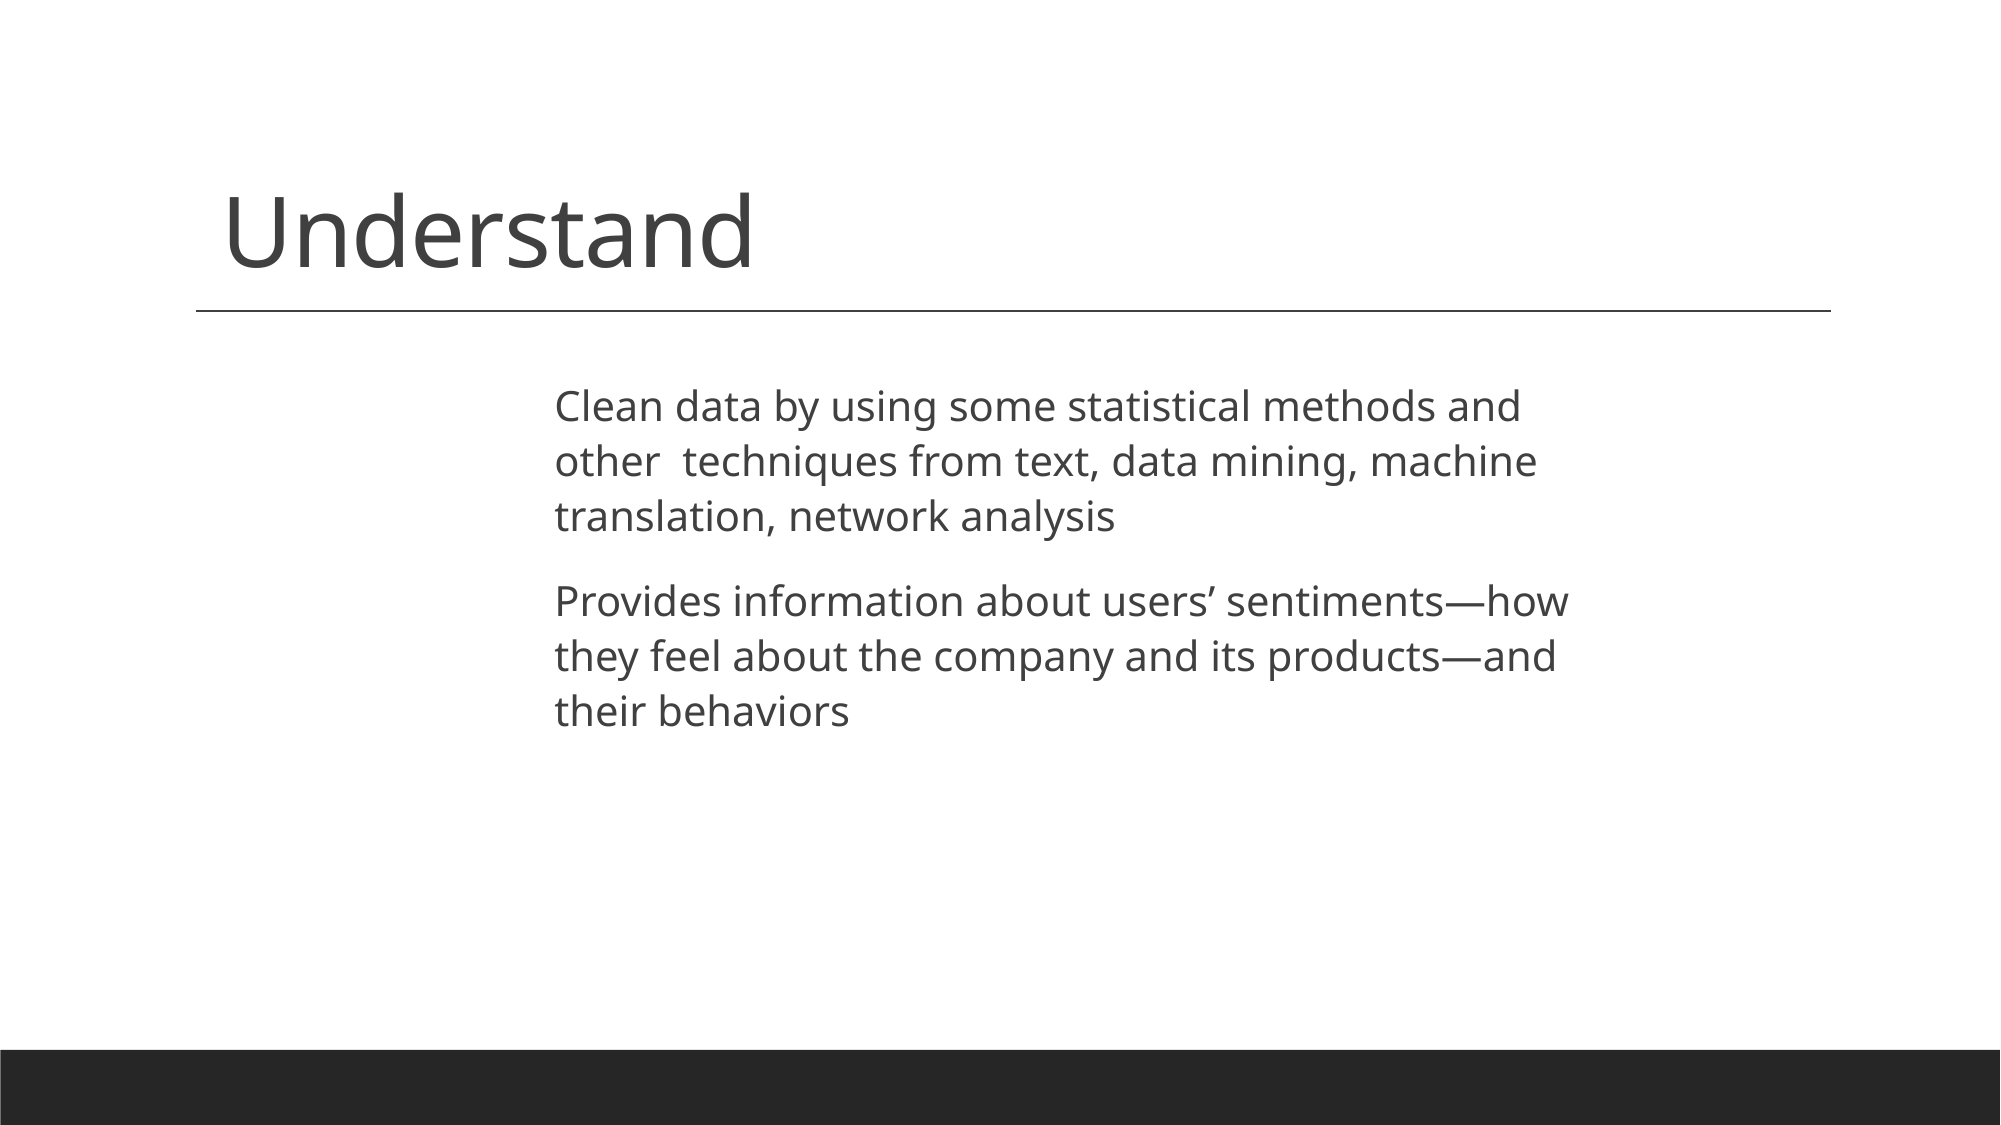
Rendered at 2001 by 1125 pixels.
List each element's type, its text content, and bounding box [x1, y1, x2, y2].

list Clean data by using some statistical methods and other techniques from text, data mining, machine translation, network analysis Provides information about users’ sentiments—how they feel about the company and its products—and their behaviors [539, 367, 1581, 1077]
title Understand [206, 136, 1248, 296]
